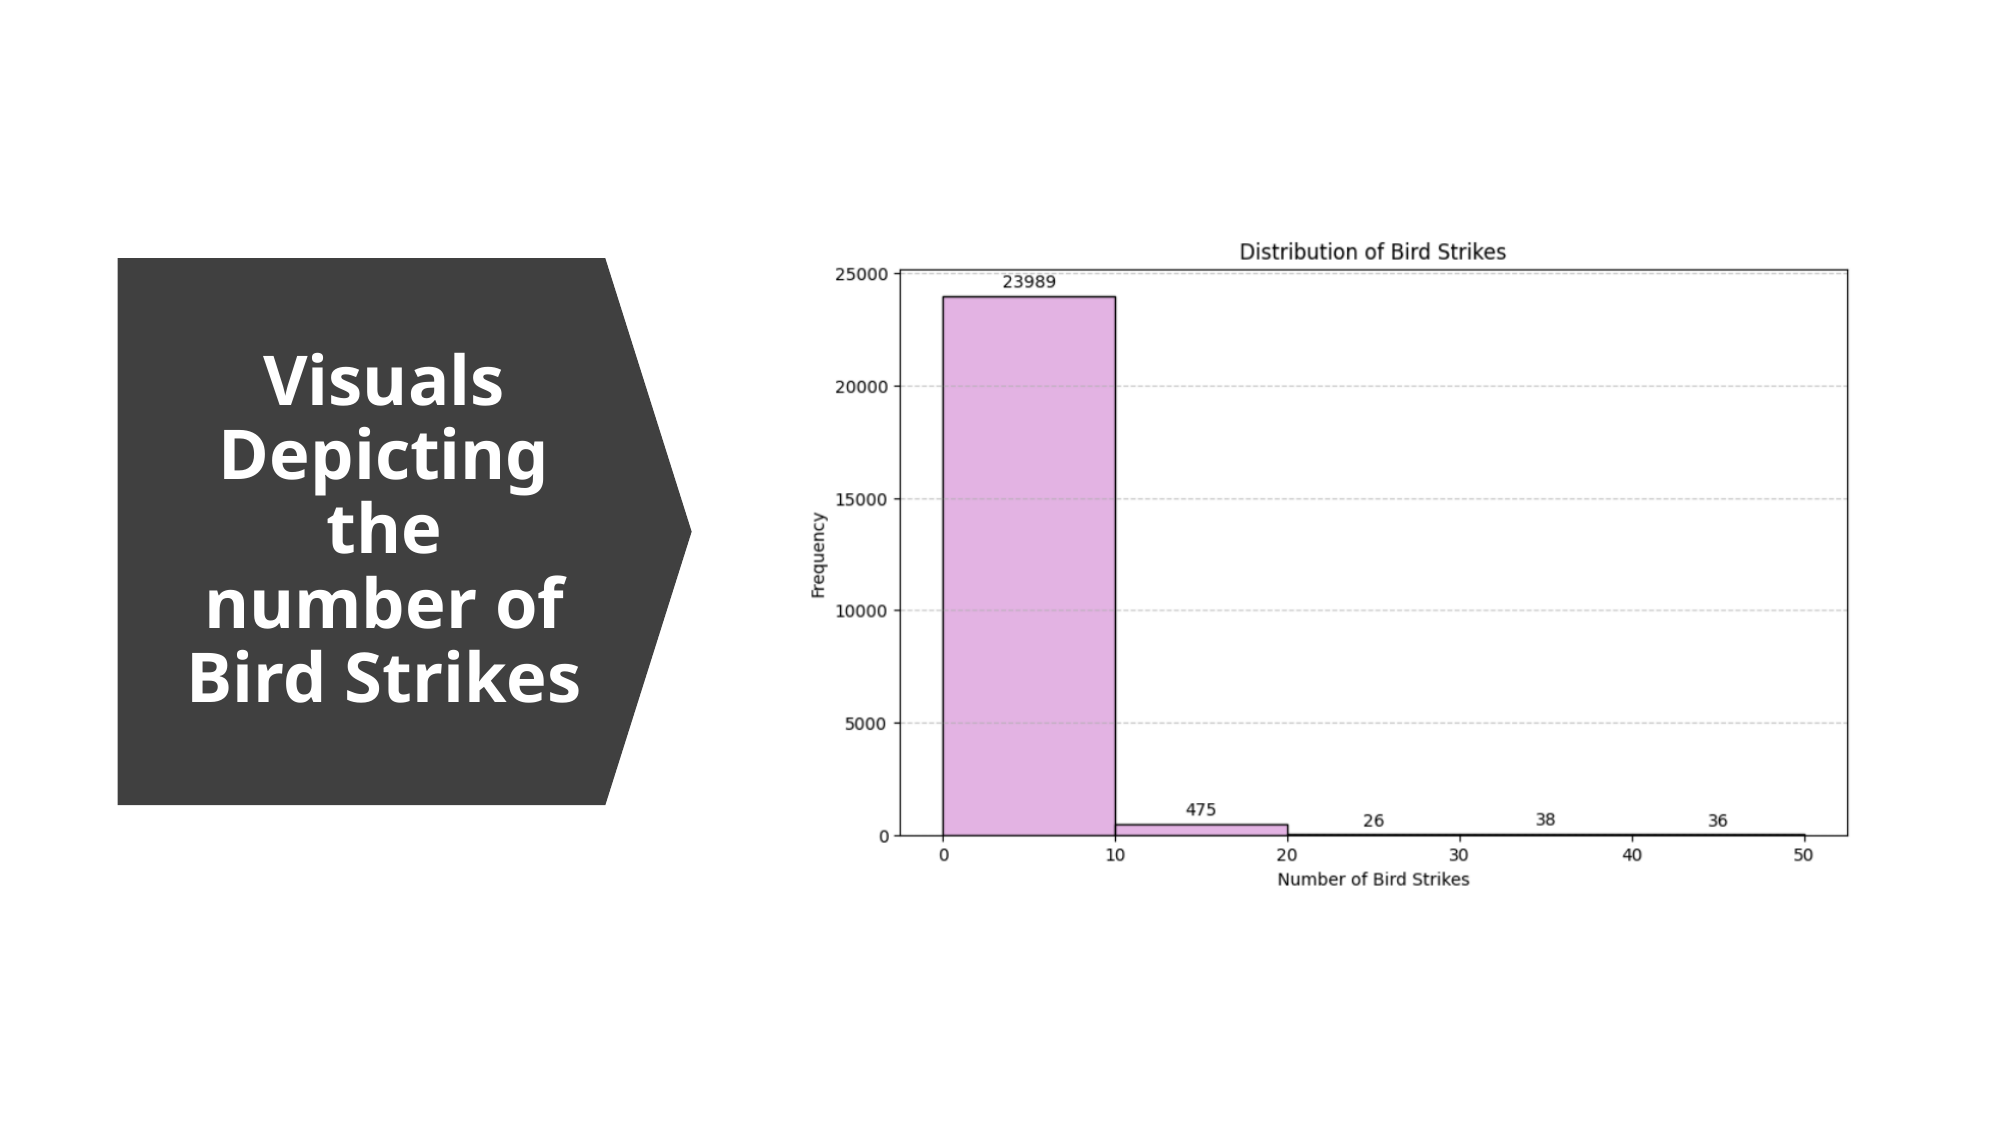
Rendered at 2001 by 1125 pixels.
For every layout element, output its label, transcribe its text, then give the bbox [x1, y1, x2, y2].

text_box [116, 256, 694, 807]
title Visuals Depicting the number of Bird Strikes [168, 322, 601, 741]
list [783, 228, 1897, 897]
